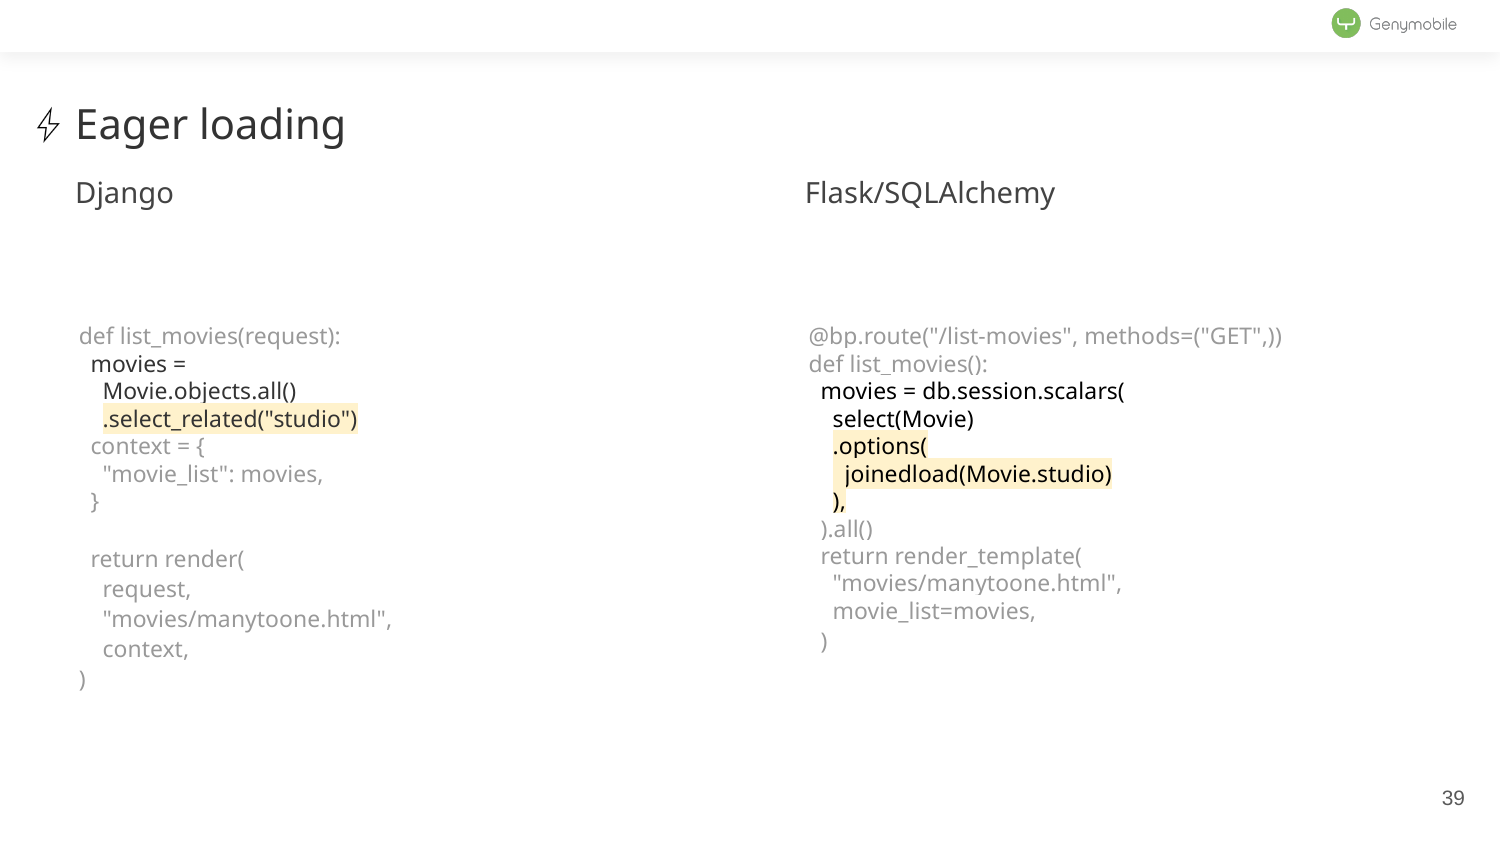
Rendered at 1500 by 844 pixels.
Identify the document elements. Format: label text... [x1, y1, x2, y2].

text_box Eager loading [60, 90, 627, 160]
slide_number ‹#› [1389, 764, 1480, 830]
text_box Flask/SQLAlchemy [790, 159, 1219, 225]
text_box @bp.route("/list-movies", methods=("GET",)) def list_movies(): movies = db.session.scalars( select(Movie) .options( joinedload(Movie.studio) ), ).all() return render_template( "movies/manytoone.html", movie_list=movies, ) [793, 306, 1437, 670]
text_box def list_movies(request): movies = Movie.objects.all() .select_related("studio") context = { "movie_list": movies, } return render( request, "movies/manytoone.html", context, ) [63, 306, 556, 708]
text_box Django [60, 159, 553, 225]
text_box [0, 0, 1500, 53]
picture [23, 99, 74, 151]
